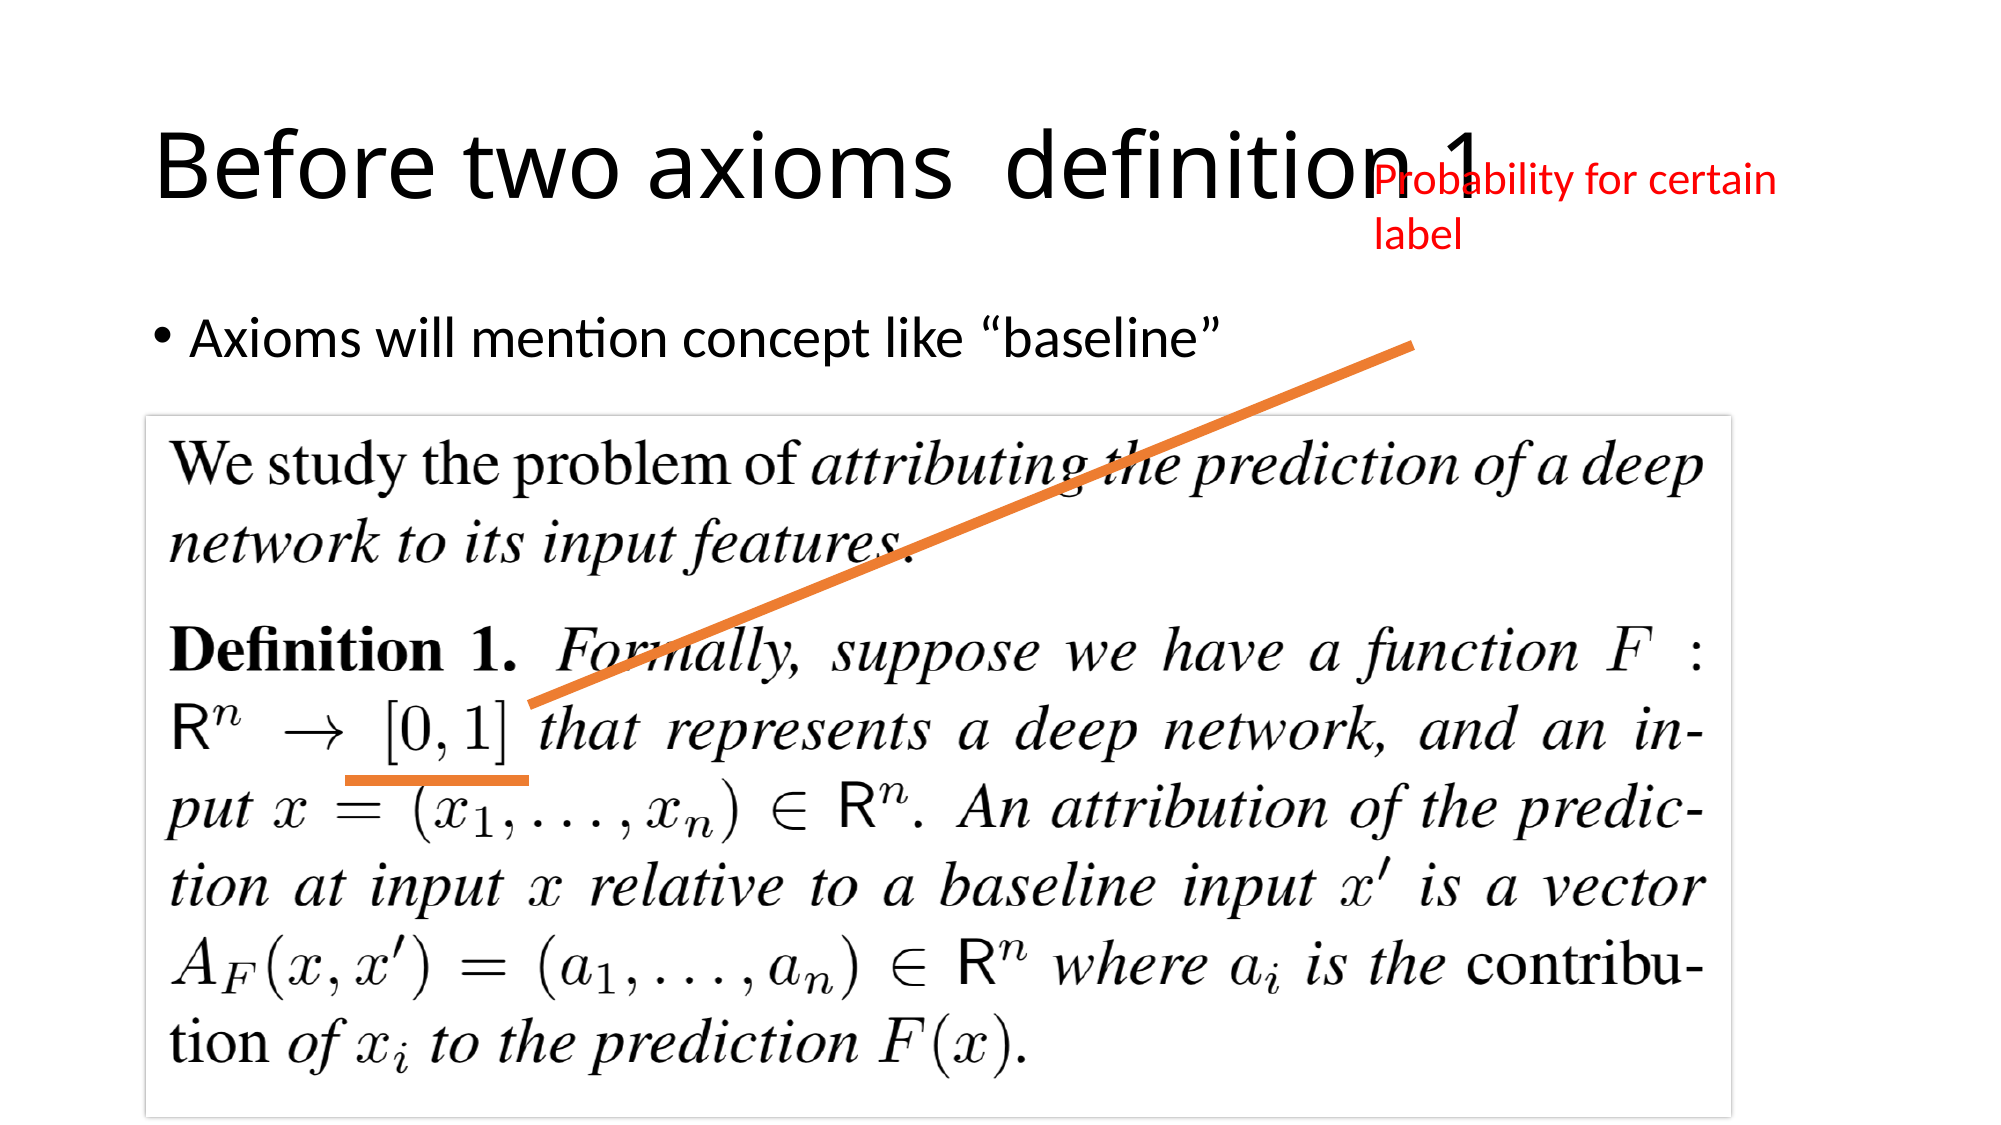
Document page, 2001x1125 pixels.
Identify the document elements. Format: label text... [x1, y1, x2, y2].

title Before two axioms definition 1 [137, 59, 1863, 278]
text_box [528, 344, 1413, 705]
picture [137, 407, 1739, 1125]
list Axioms will mention concept like “baseline” [137, 299, 1863, 1031]
text_box Probability for certain label [1358, 140, 1827, 266]
